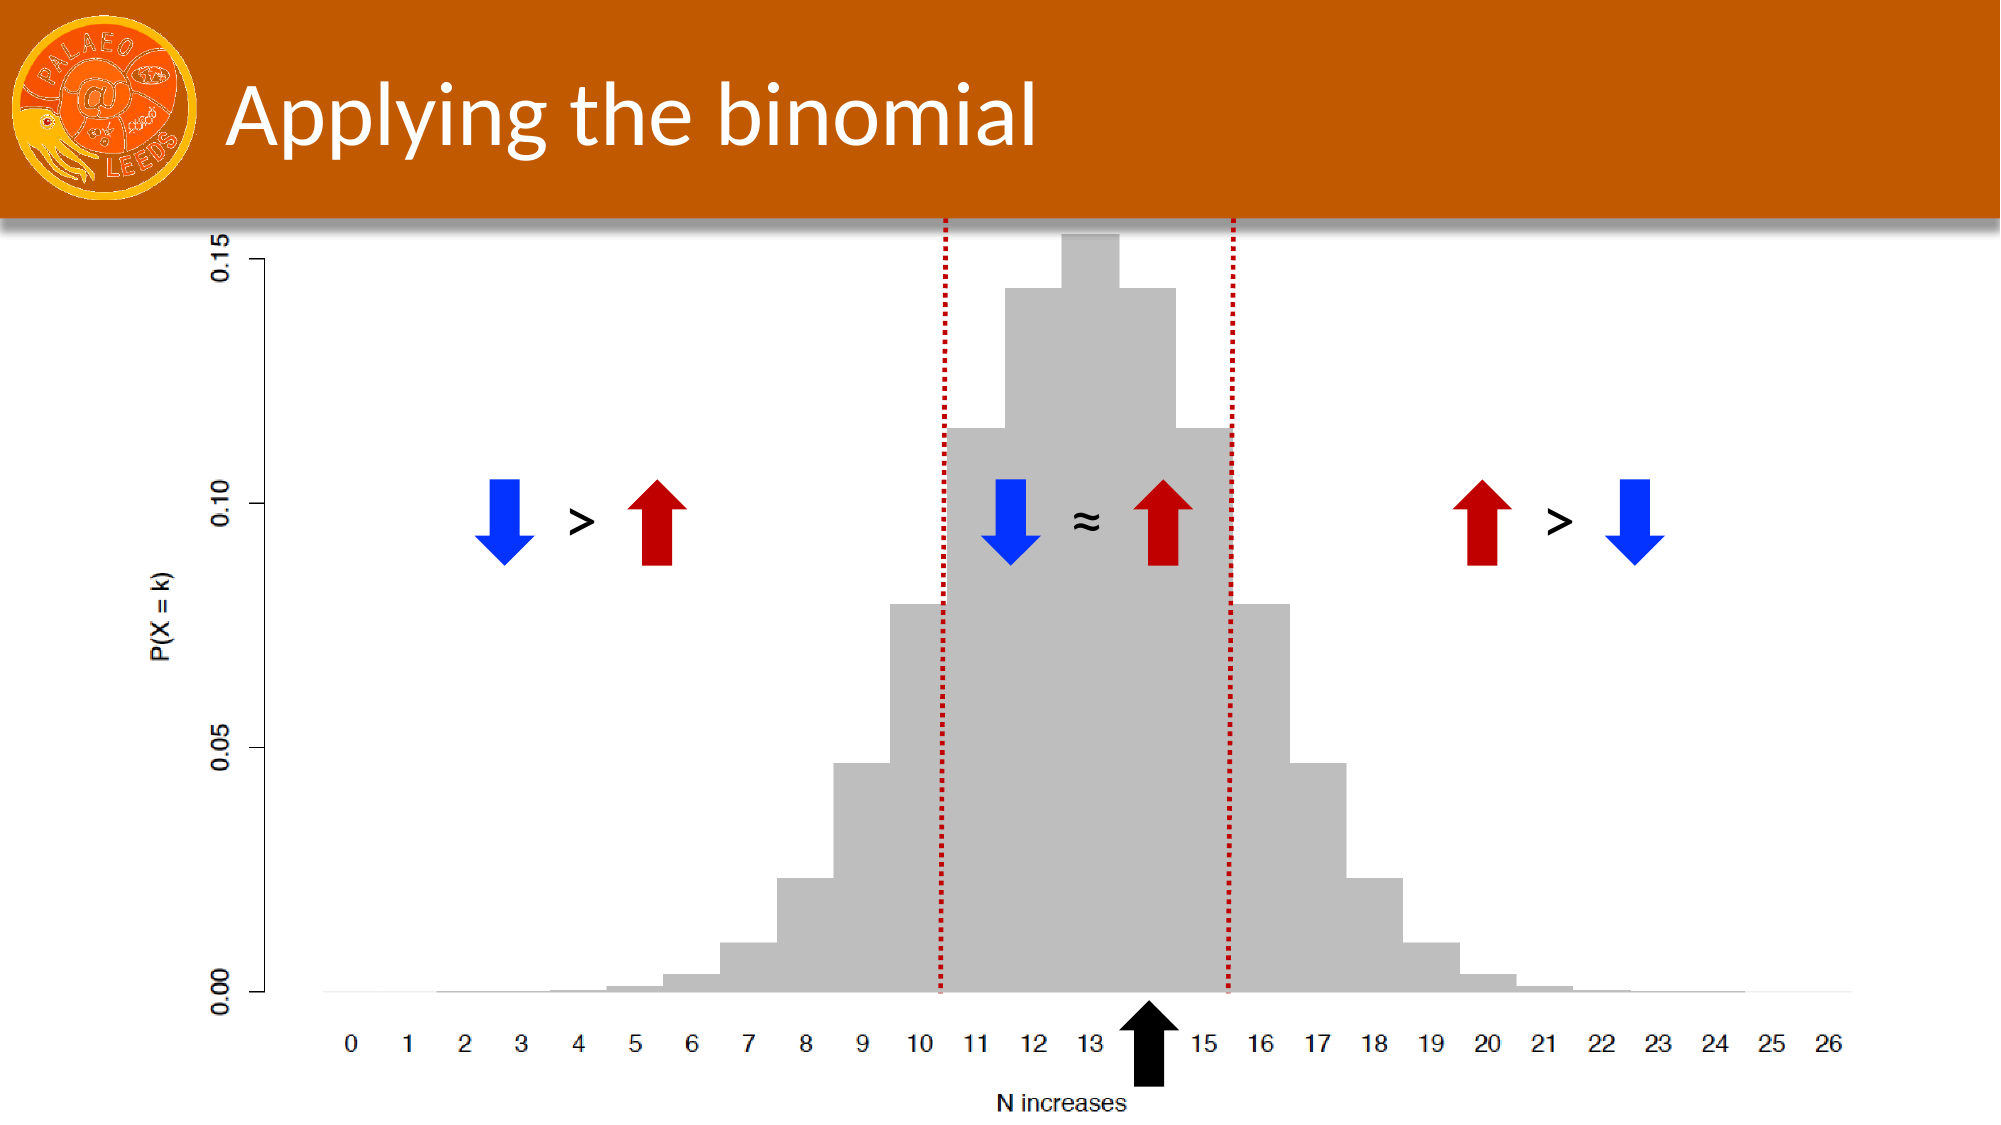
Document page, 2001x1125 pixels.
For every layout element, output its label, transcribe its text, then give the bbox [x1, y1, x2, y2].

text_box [1228, 218, 1234, 994]
text_box [0, 0, 2000, 219]
text_box Applying the binomial [210, 17, 2000, 201]
picture [147, 222, 1853, 1125]
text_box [980, 469, 1194, 566]
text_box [474, 469, 688, 566]
picture [11, 15, 197, 200]
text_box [1452, 469, 1665, 566]
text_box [940, 218, 946, 994]
